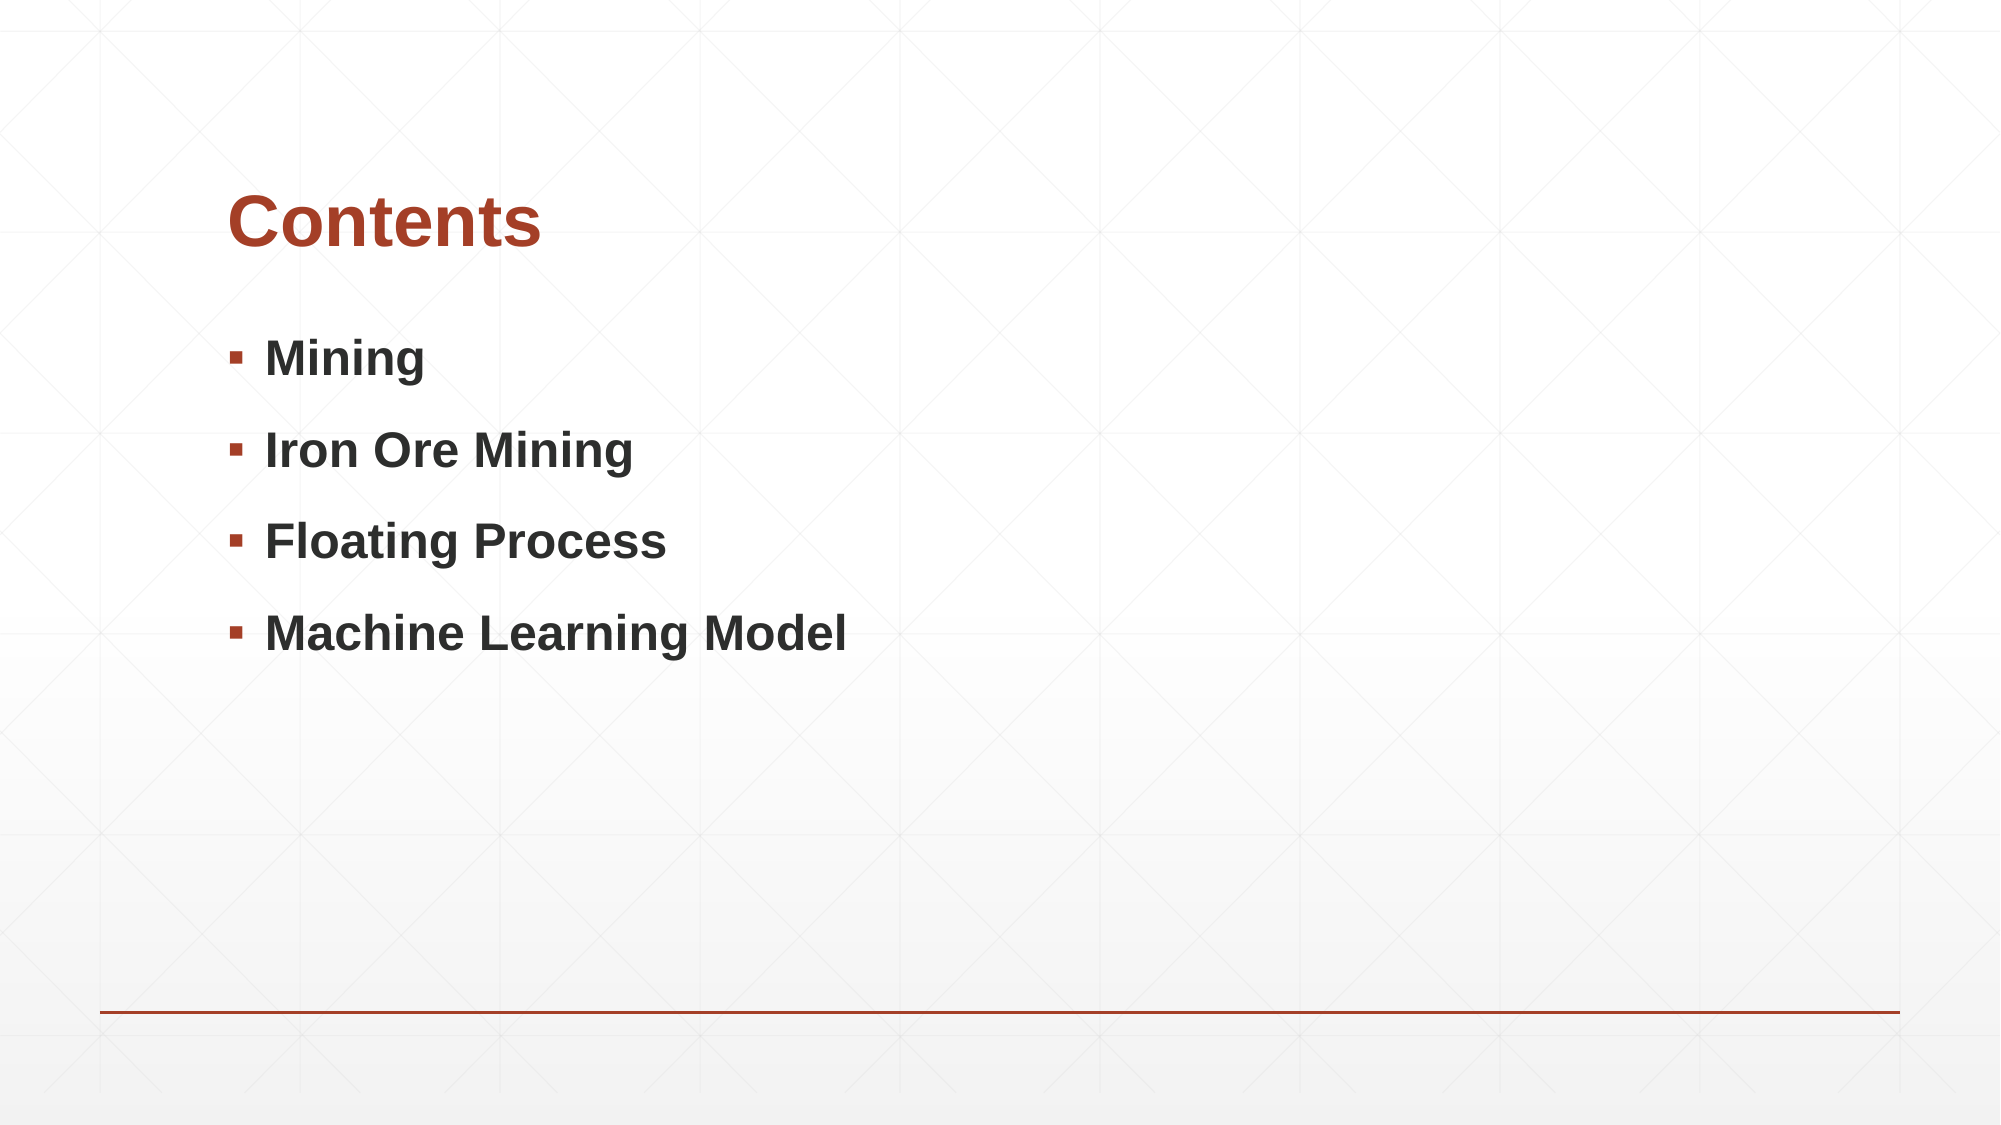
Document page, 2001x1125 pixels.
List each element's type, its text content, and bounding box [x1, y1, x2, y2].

title Contents [212, 82, 1788, 271]
list Mining Iron Ore Mining Floating Process Machine Learning Model [212, 324, 1788, 950]
